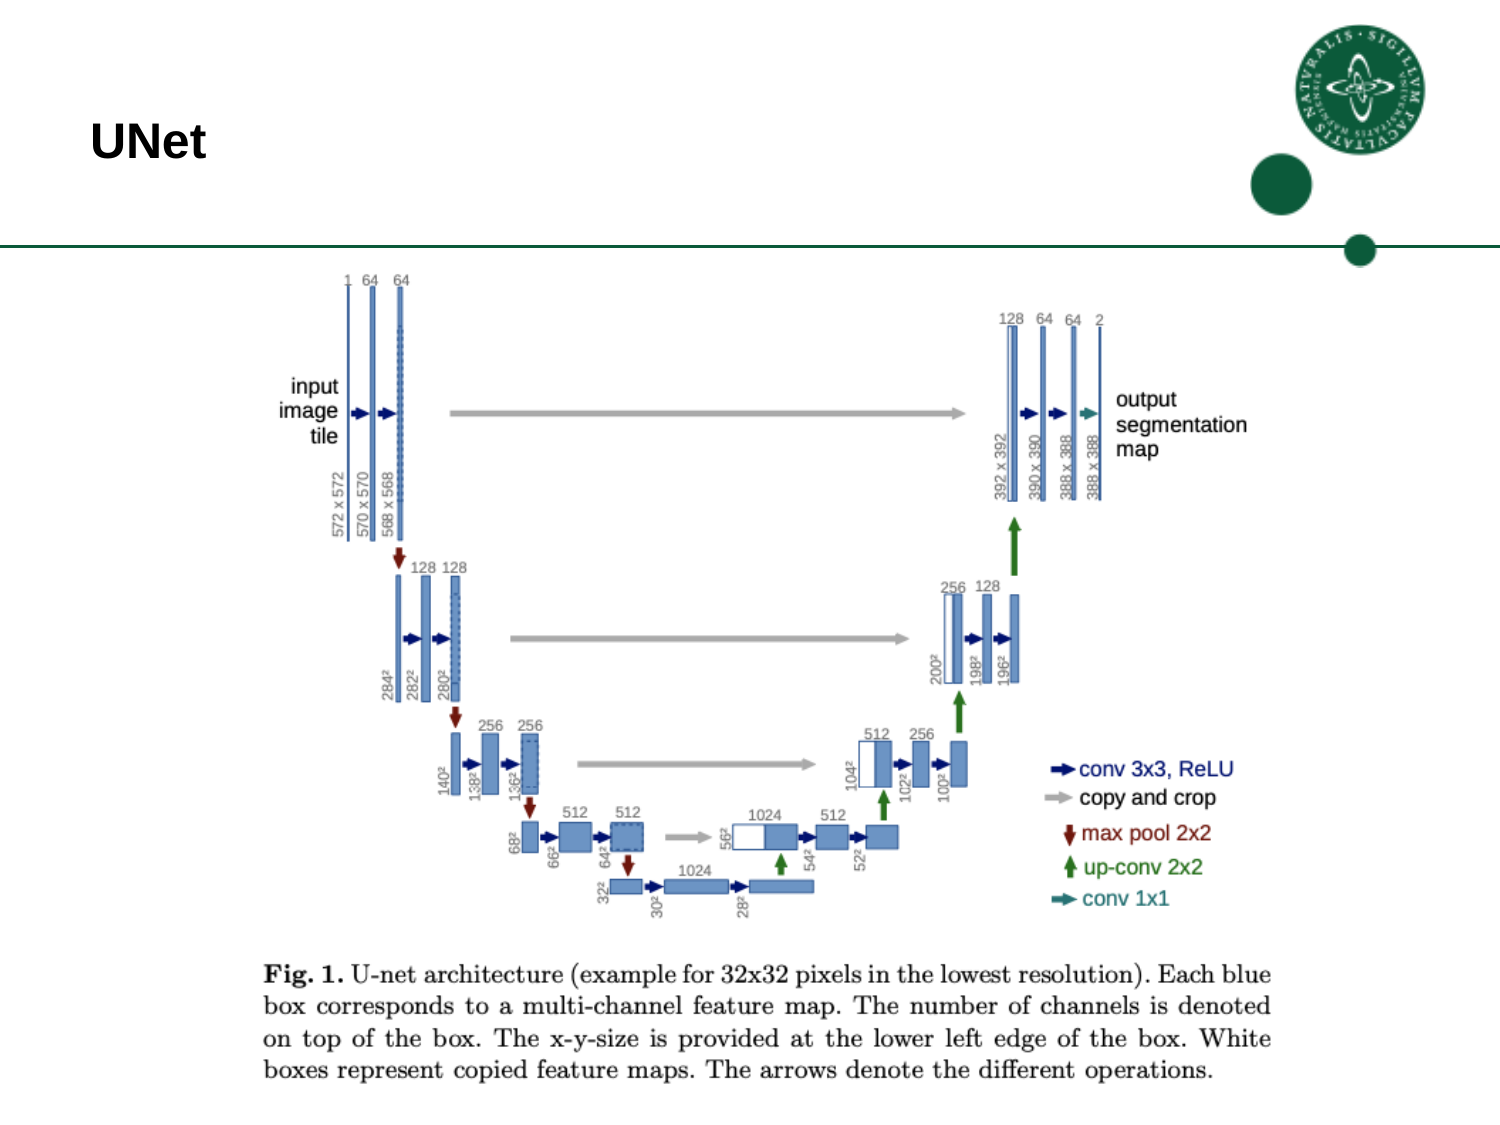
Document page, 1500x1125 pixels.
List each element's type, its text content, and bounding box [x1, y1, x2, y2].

title UNet [74, 44, 1426, 233]
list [198, 263, 1282, 1108]
picture [1250, 248, 1500, 268]
picture [1250, 24, 1500, 245]
